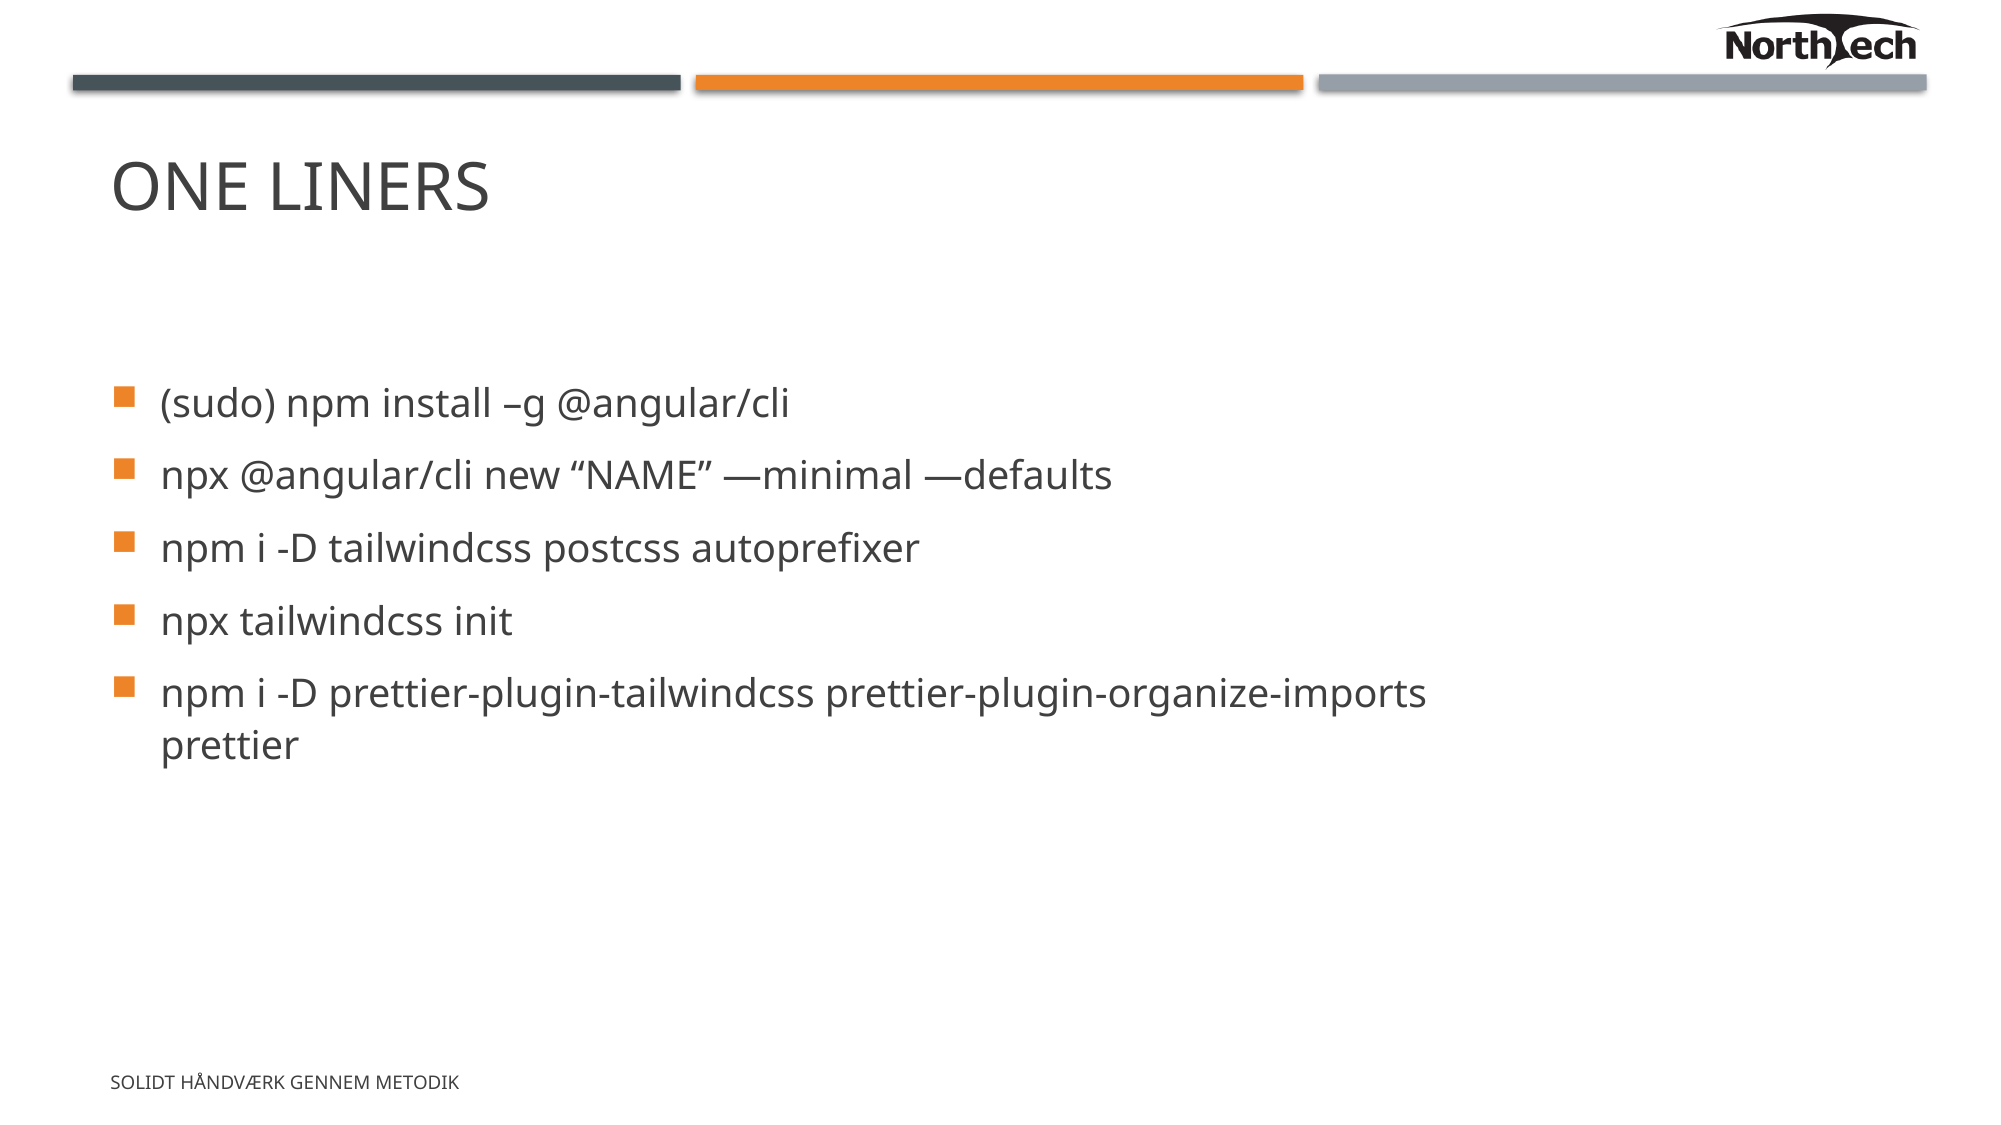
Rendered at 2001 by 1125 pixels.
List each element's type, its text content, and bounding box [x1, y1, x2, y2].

footer SOLIDT HÅNDVÆRK GENNEM METODIK [95, 1053, 1230, 1114]
list (sudo) npm install –g @angular/cli npx @angular/cli new “NAME” —minimal —defaults npm i -D tailwindcss postcss autoprefixer npx tailwindcss init npm i -D prettier-plugin-tailwindcss prettier-plugin-organize-imports prettier [95, 365, 1584, 962]
picture [1716, 13, 1920, 70]
title One liners [95, 119, 1905, 232]
